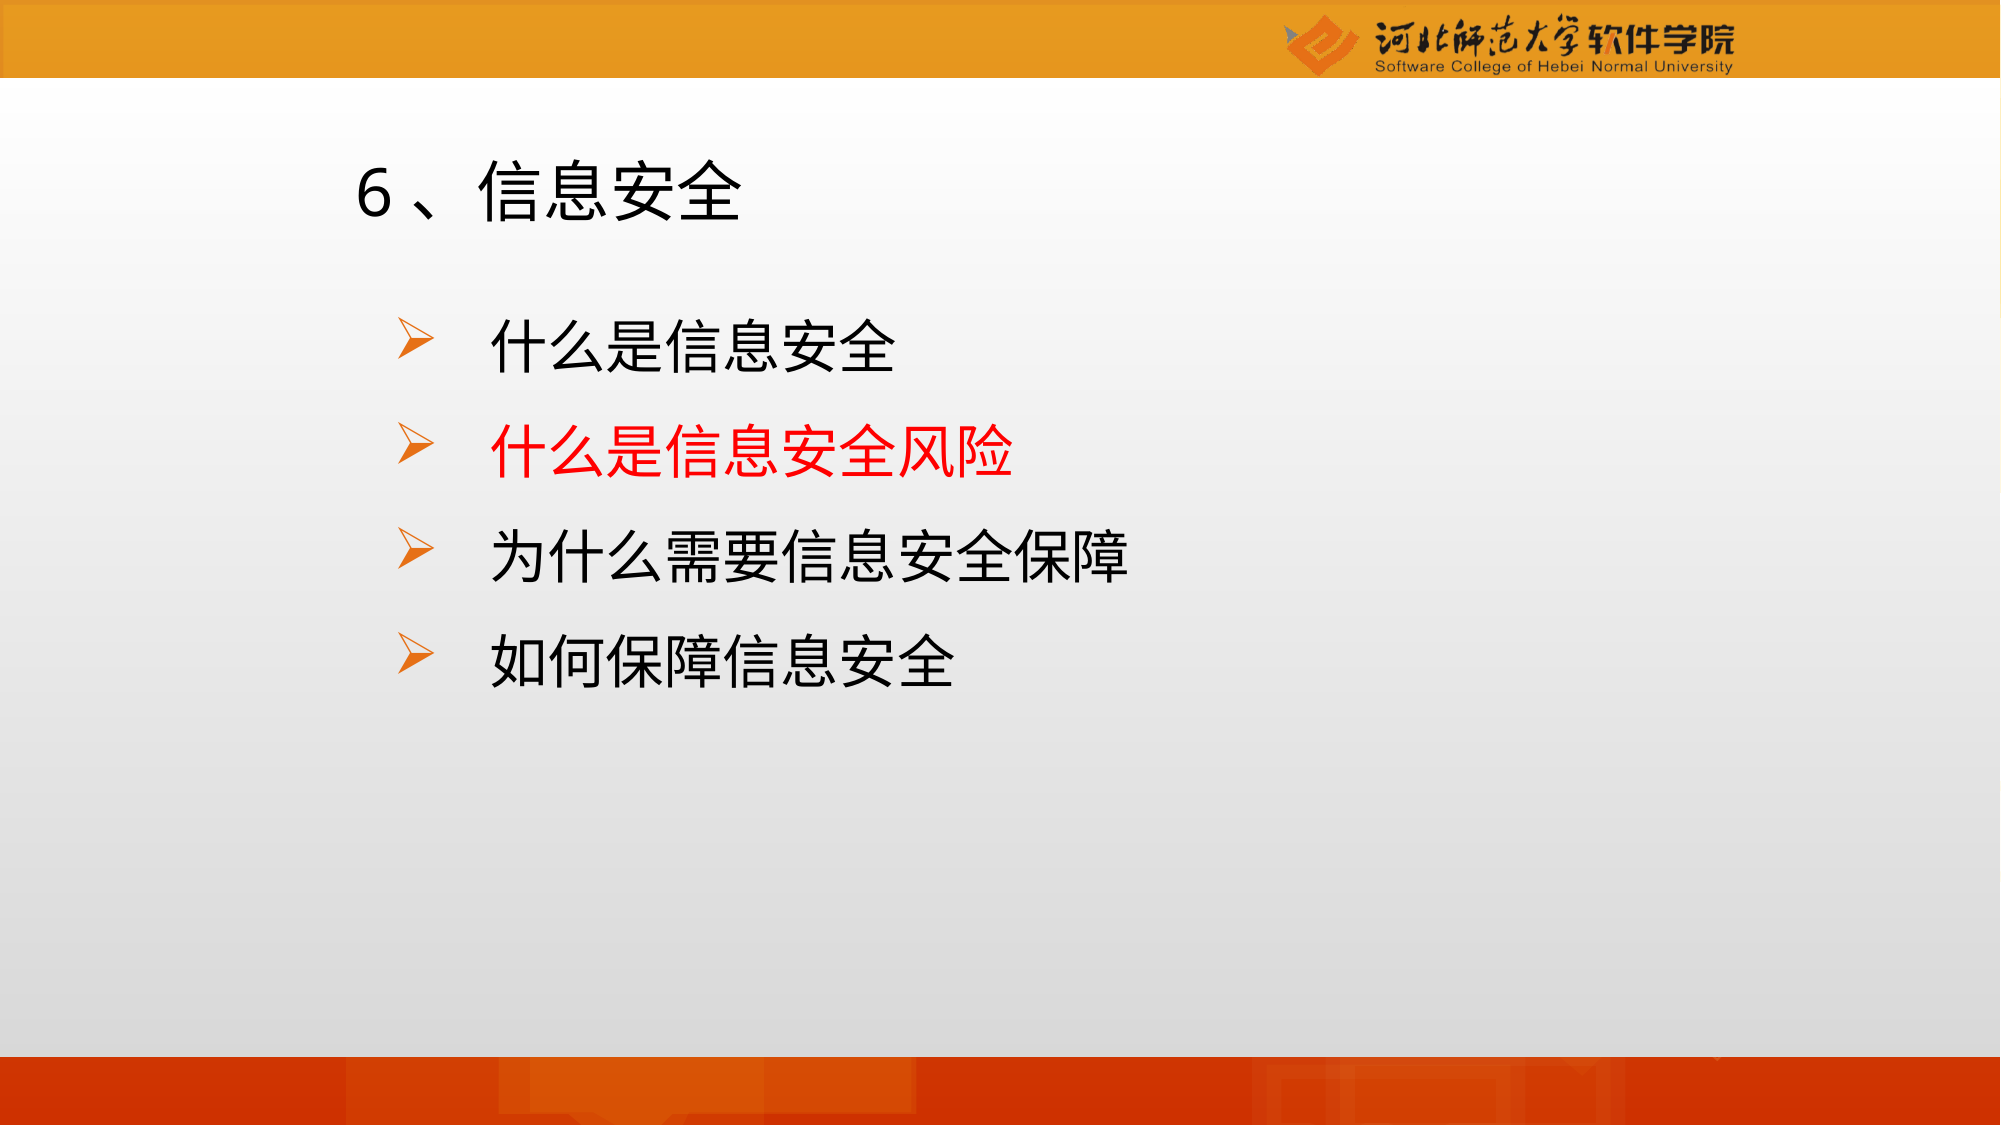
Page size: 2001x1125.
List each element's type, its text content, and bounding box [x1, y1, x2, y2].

text_box 什么是信息安全 什么是信息安全风险 为什么需要信息安全保障 如何保障信息安全 [378, 268, 1520, 703]
text_box [249, 78, 1750, 1057]
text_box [1278, 4, 1750, 79]
title 6、信息安全 [340, 26, 1510, 238]
